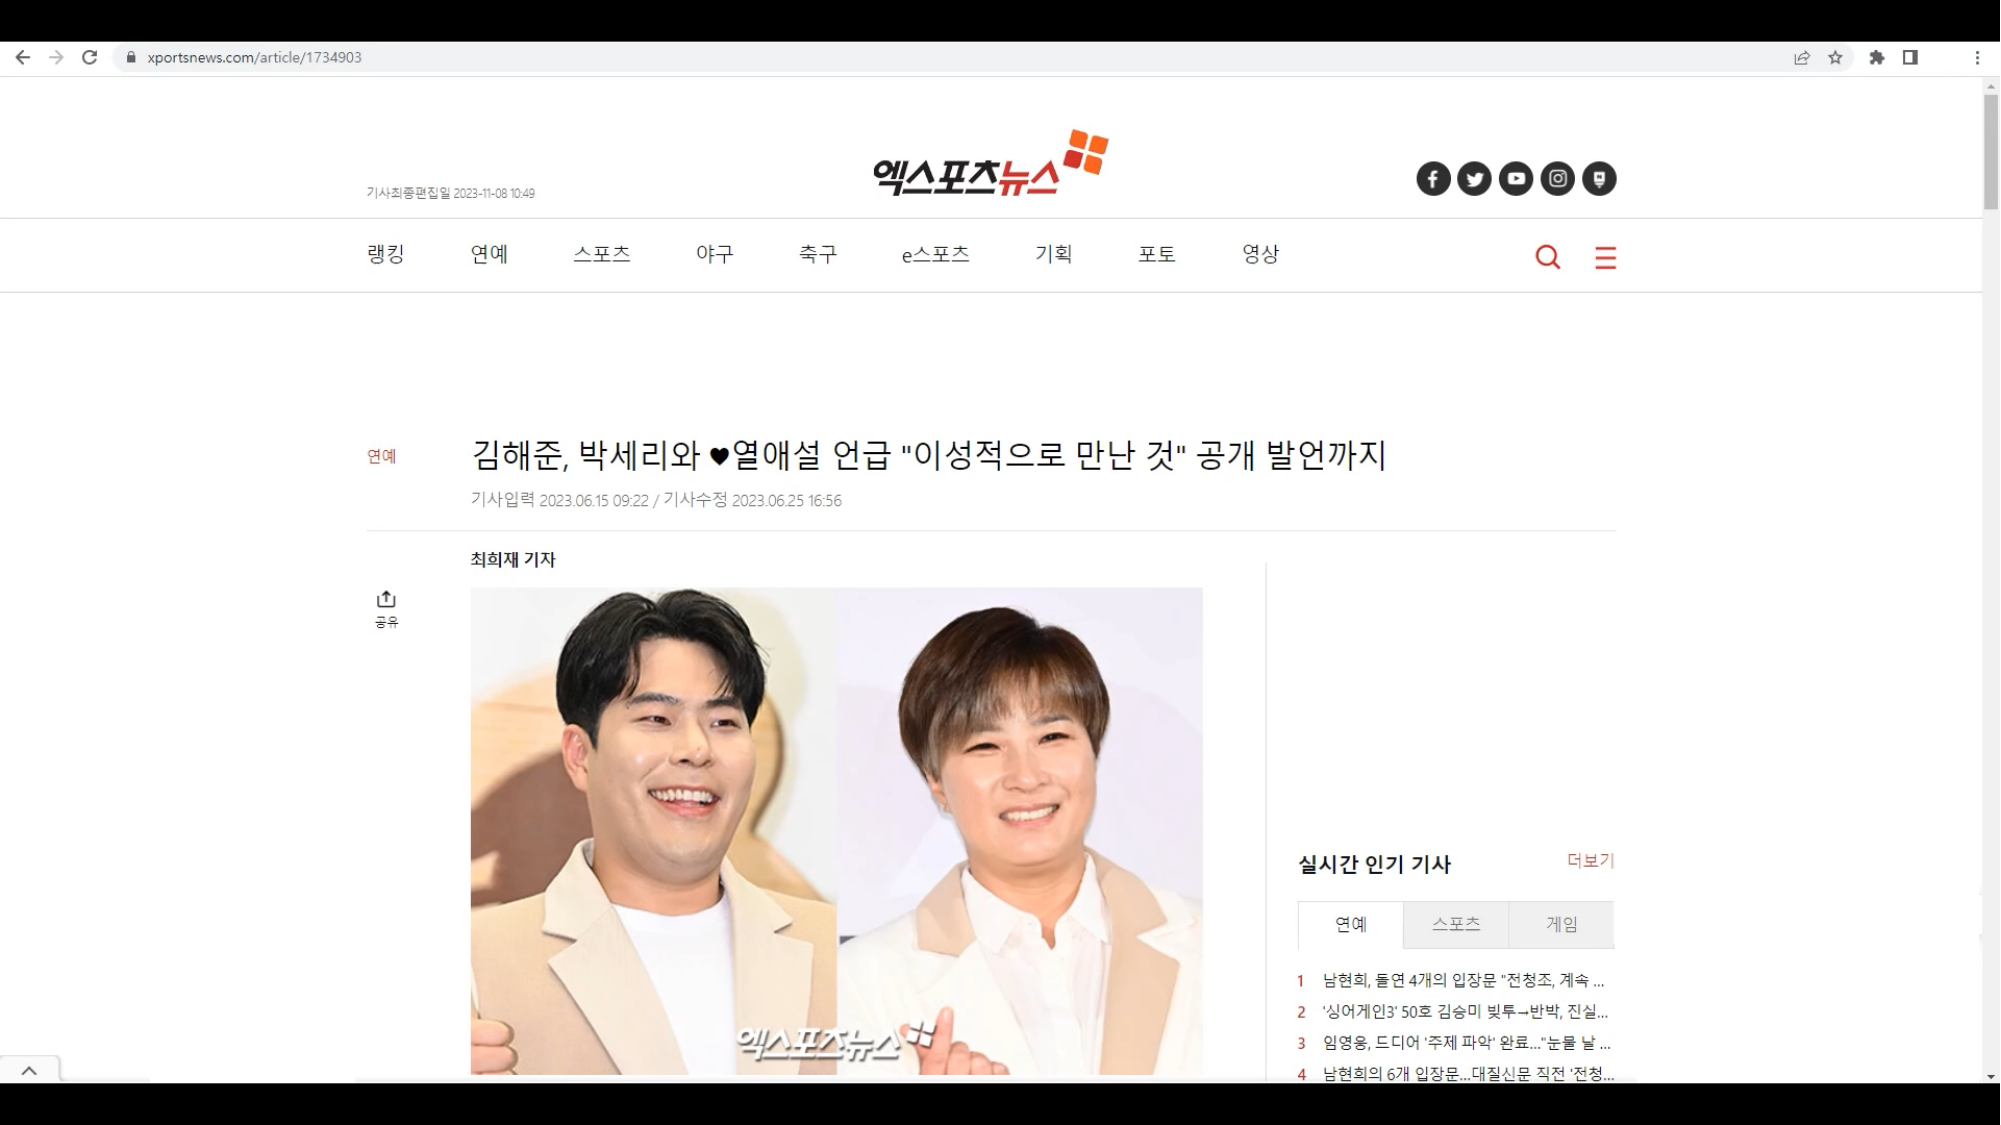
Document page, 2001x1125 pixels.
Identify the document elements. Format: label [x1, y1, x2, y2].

text_box [0, 0, 2000, 1125]
